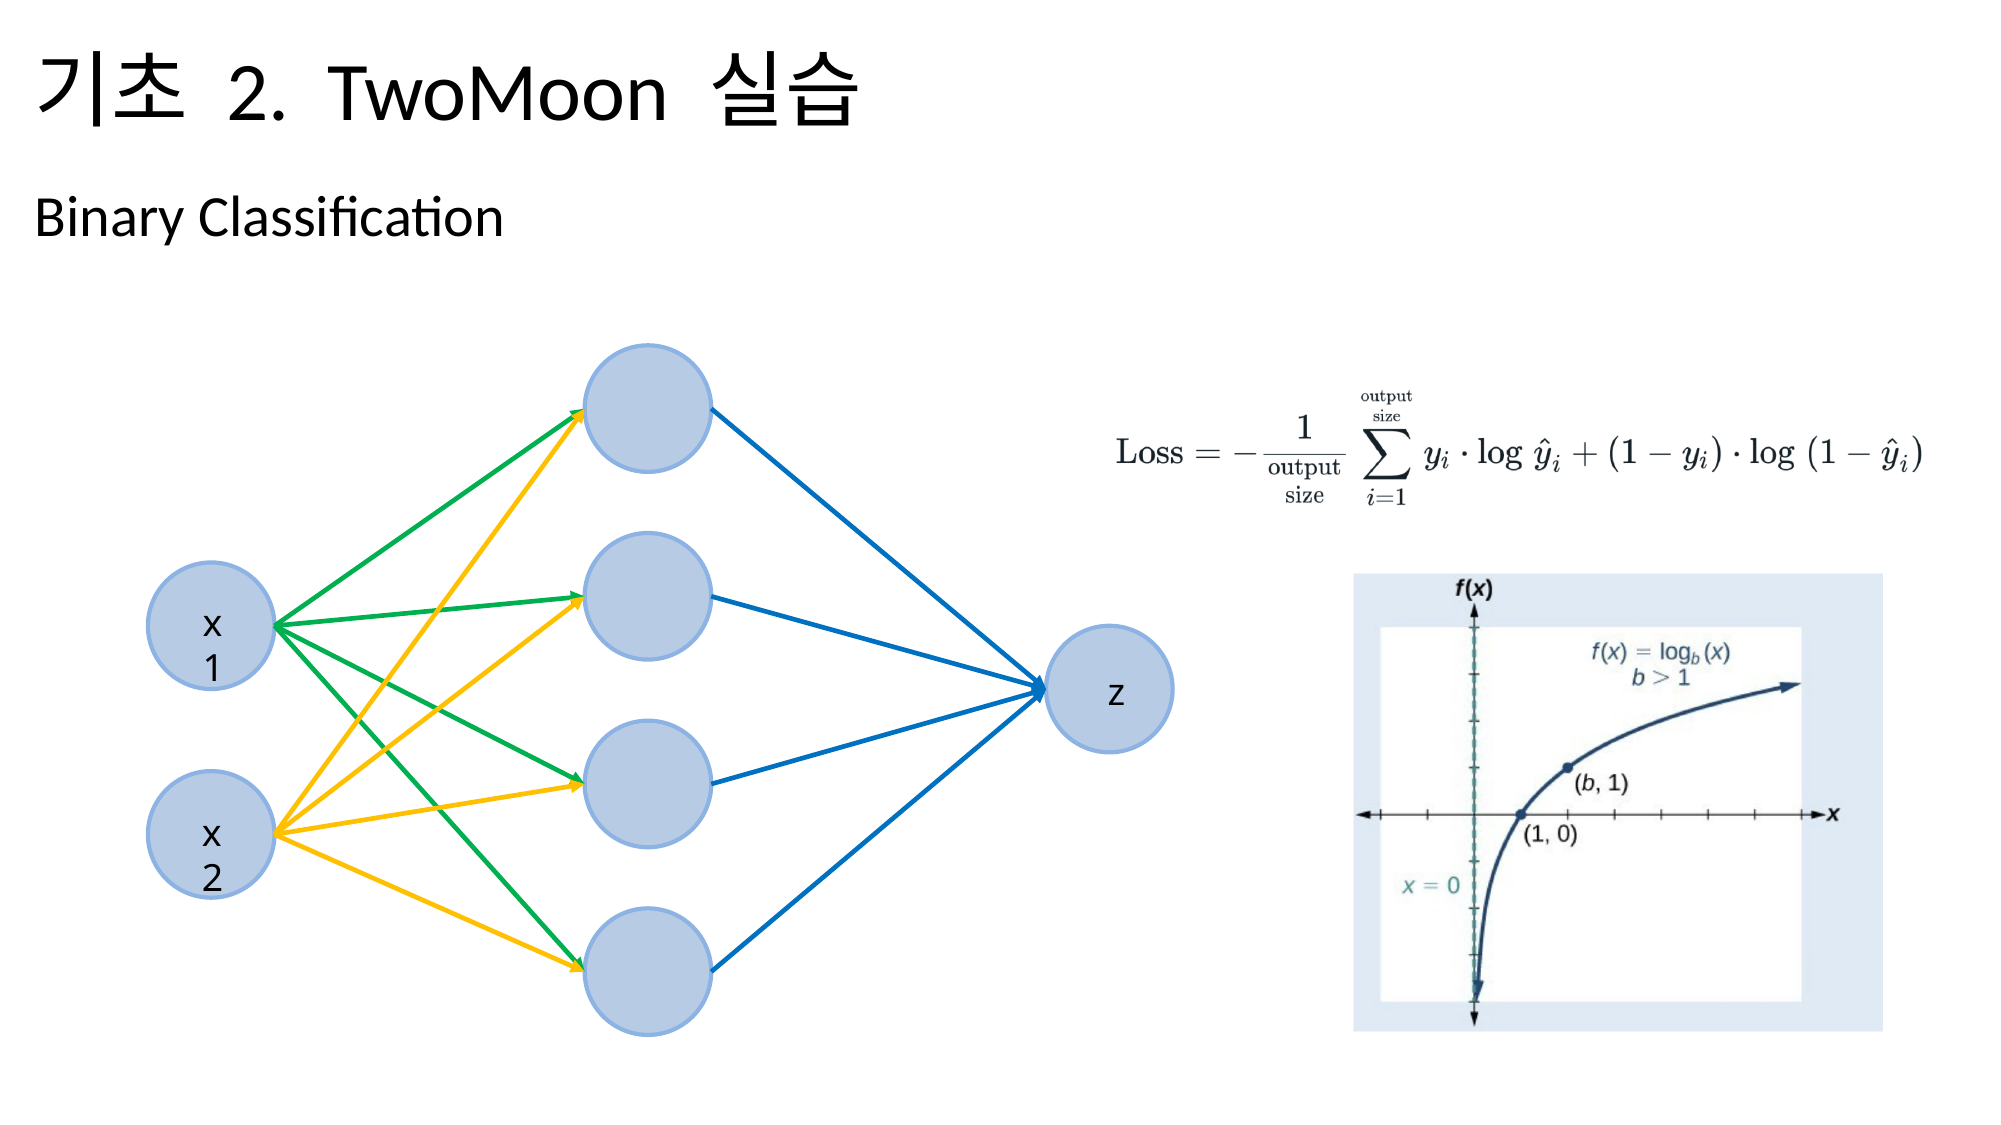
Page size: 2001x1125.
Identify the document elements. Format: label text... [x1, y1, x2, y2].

text_box [1053, 625, 1173, 753]
list Binary Classification [19, 178, 1971, 1014]
text_box [584, 345, 712, 472]
text_box [147, 562, 268, 685]
text_box x2 [186, 801, 256, 907]
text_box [710, 688, 1047, 972]
text_box [147, 771, 268, 893]
picture [1082, 365, 1955, 1036]
text_box [590, 532, 705, 660]
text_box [274, 834, 585, 972]
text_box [710, 408, 1047, 595]
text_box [274, 783, 585, 833]
text_box x1 [187, 591, 257, 697]
title 기초 2. TwoMoon 실습 [19, 39, 1971, 148]
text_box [710, 596, 1047, 687]
text_box [590, 720, 705, 848]
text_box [274, 596, 585, 783]
text_box [585, 908, 711, 1035]
text_box z [1092, 660, 1141, 721]
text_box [274, 408, 585, 595]
